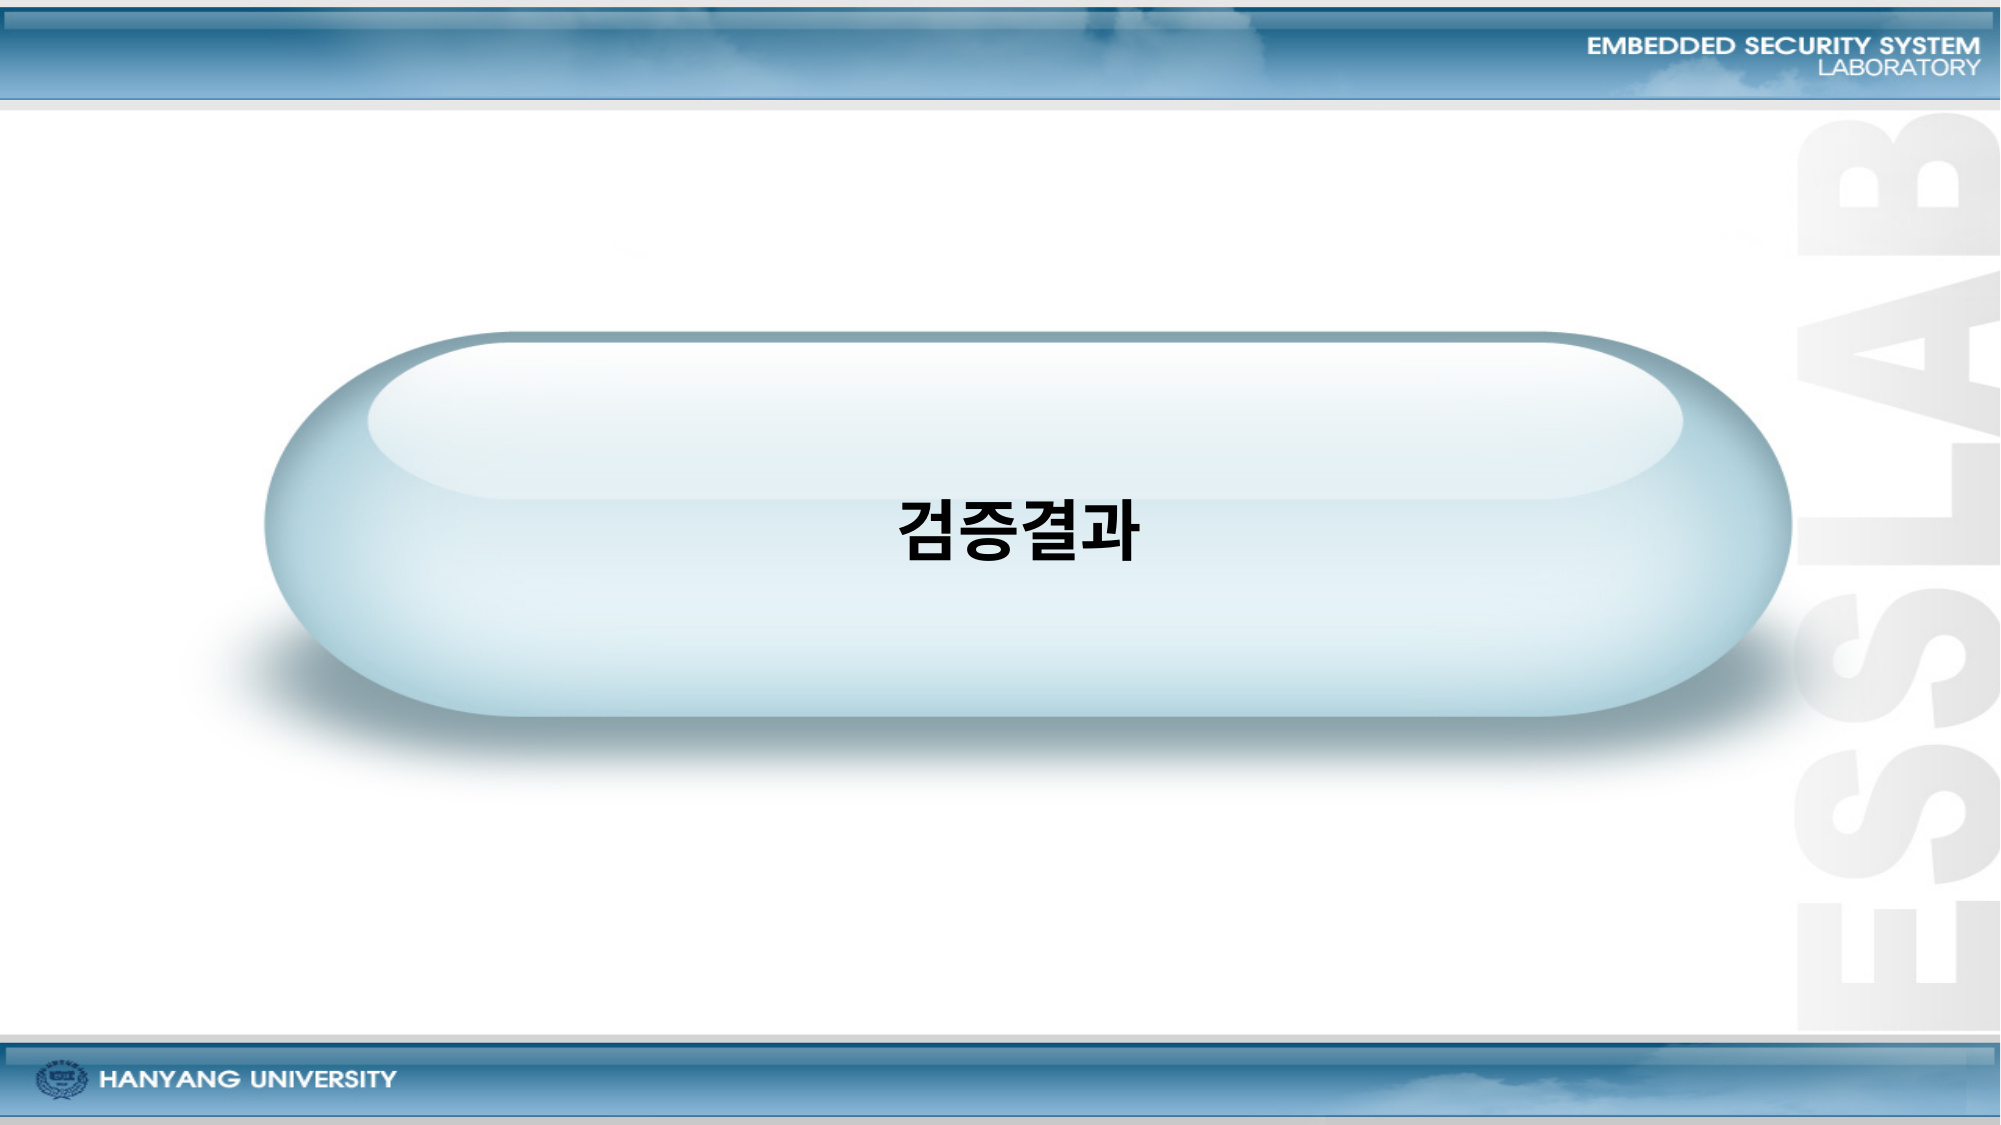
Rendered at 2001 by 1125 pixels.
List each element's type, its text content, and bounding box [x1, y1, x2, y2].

picture [0, 0, 2001, 1125]
title 검증결과 [233, 433, 1806, 624]
